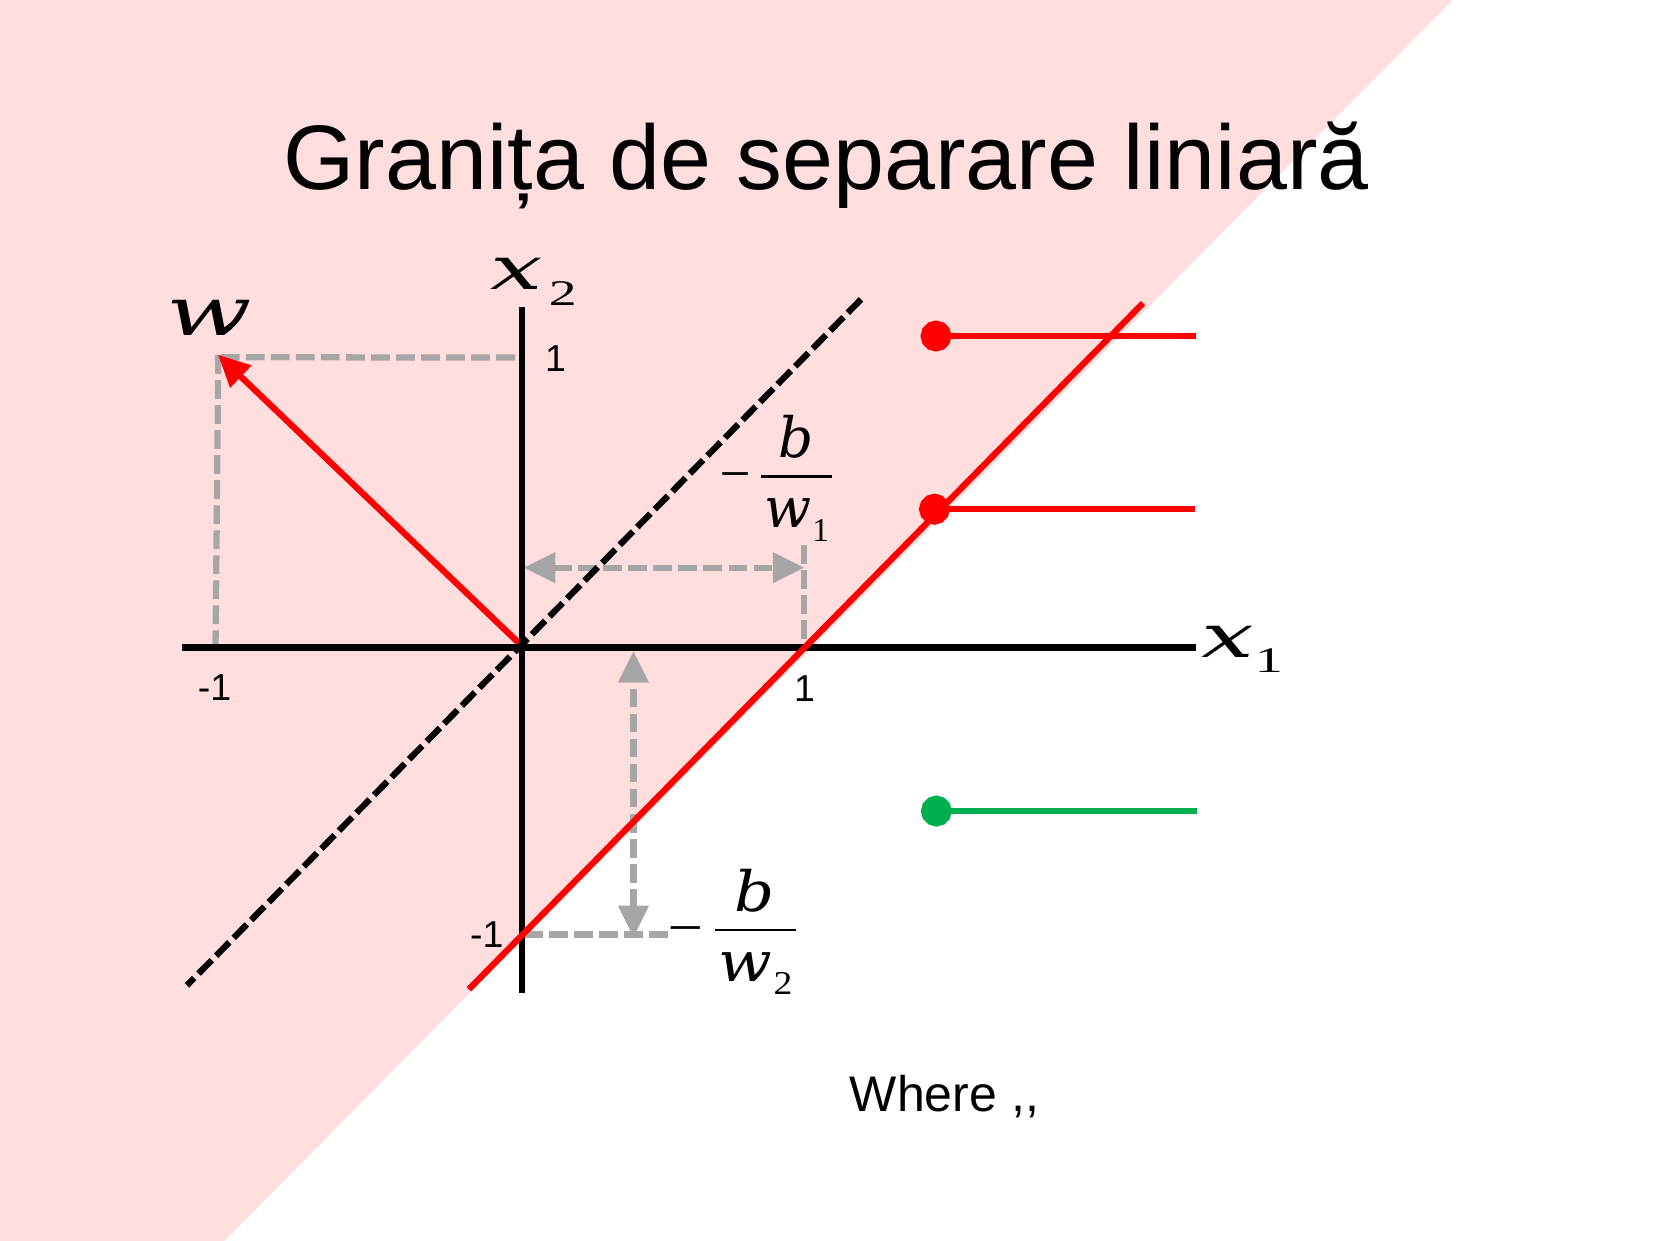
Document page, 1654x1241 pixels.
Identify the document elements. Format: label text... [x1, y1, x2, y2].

text_box [76, 312, 1565, 1087]
text_box Granița de separare liniară [82, 49, 1571, 257]
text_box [186, 299, 862, 986]
text_box [0, 0, 1455, 1241]
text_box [864, 302, 1144, 990]
